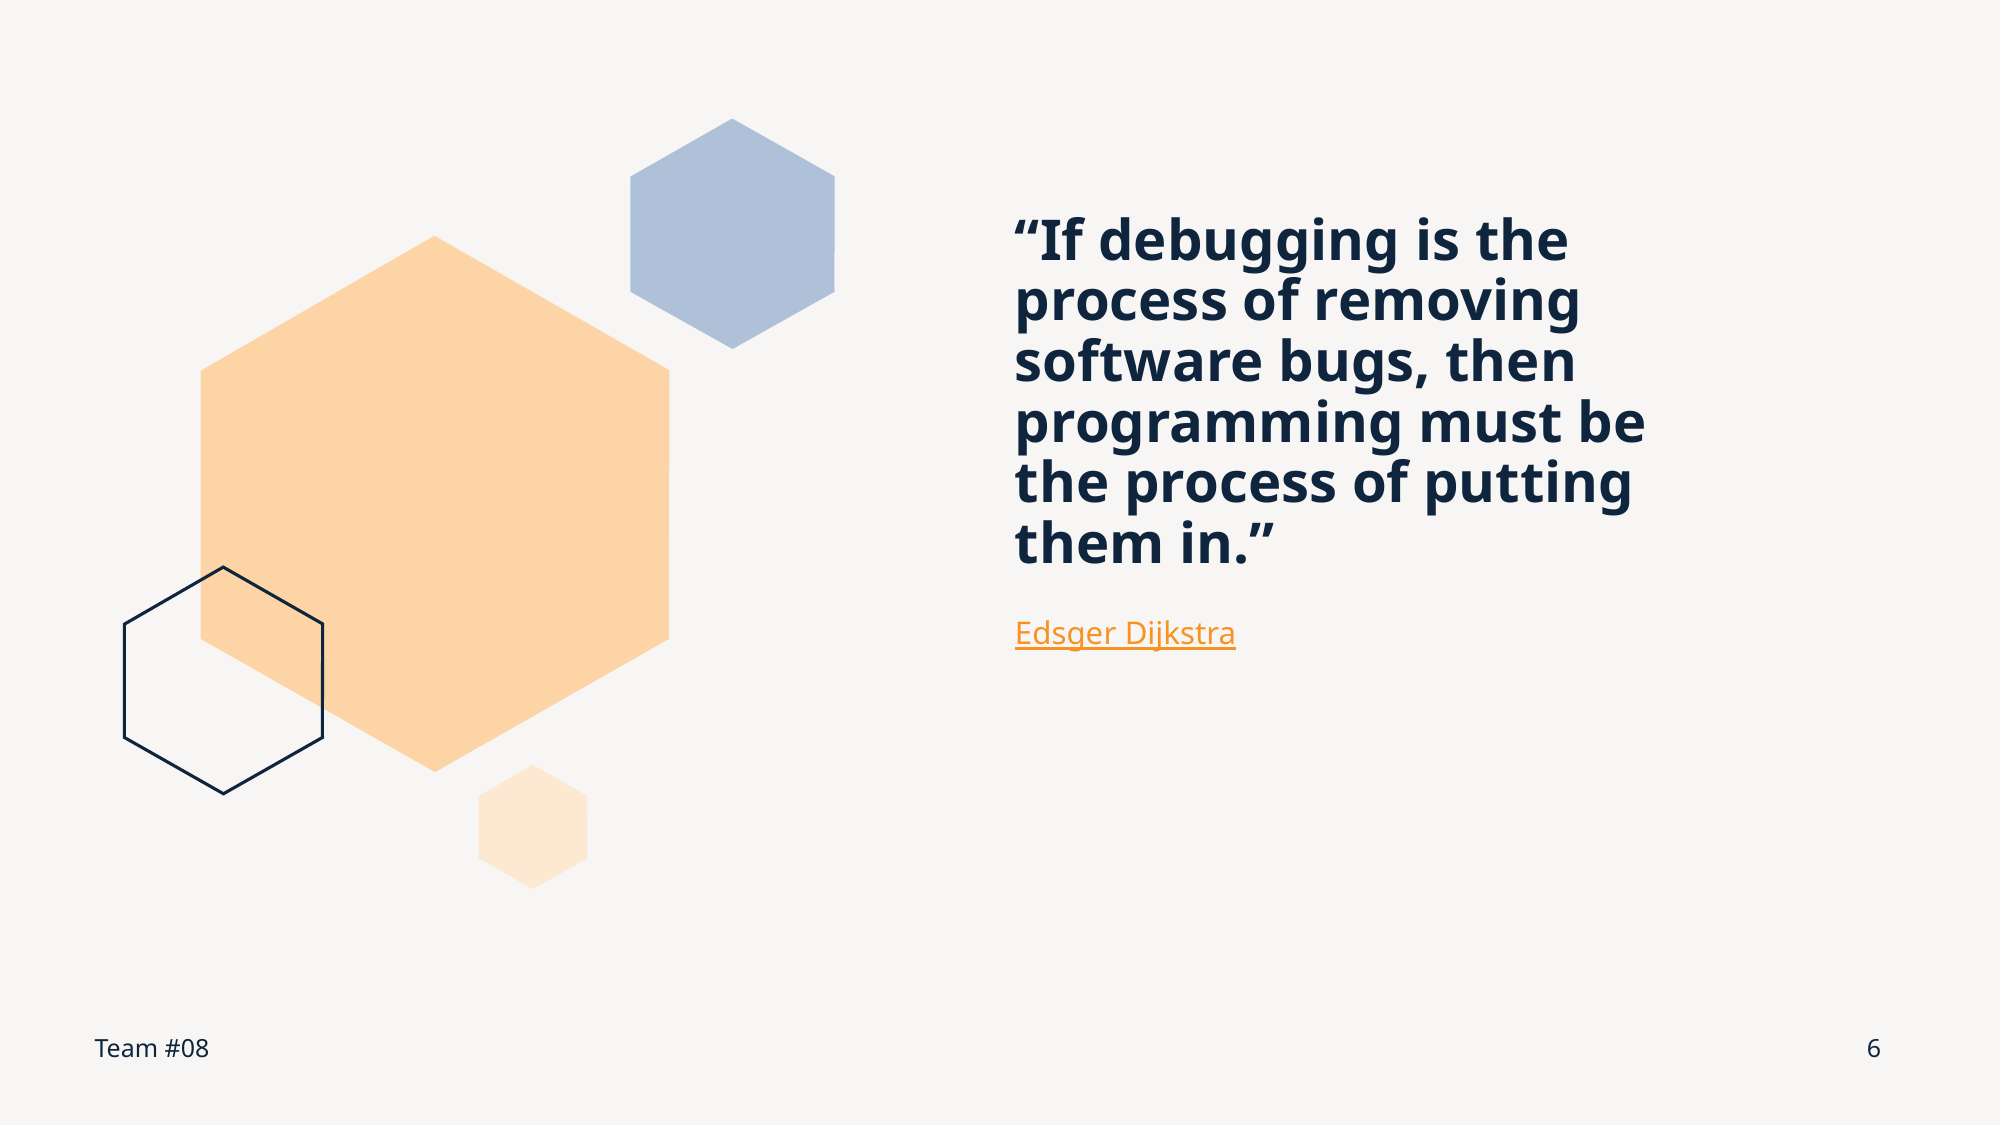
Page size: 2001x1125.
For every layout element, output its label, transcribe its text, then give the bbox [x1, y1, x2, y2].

footer Team #08 [79, 1020, 755, 1080]
list Edsger Dijkstra [999, 606, 1767, 884]
title “If debugging is the process of removing software bugs, then programming must be the process of putting them in.” [999, 257, 1742, 584]
slide_number 6 [1836, 1020, 1912, 1080]
